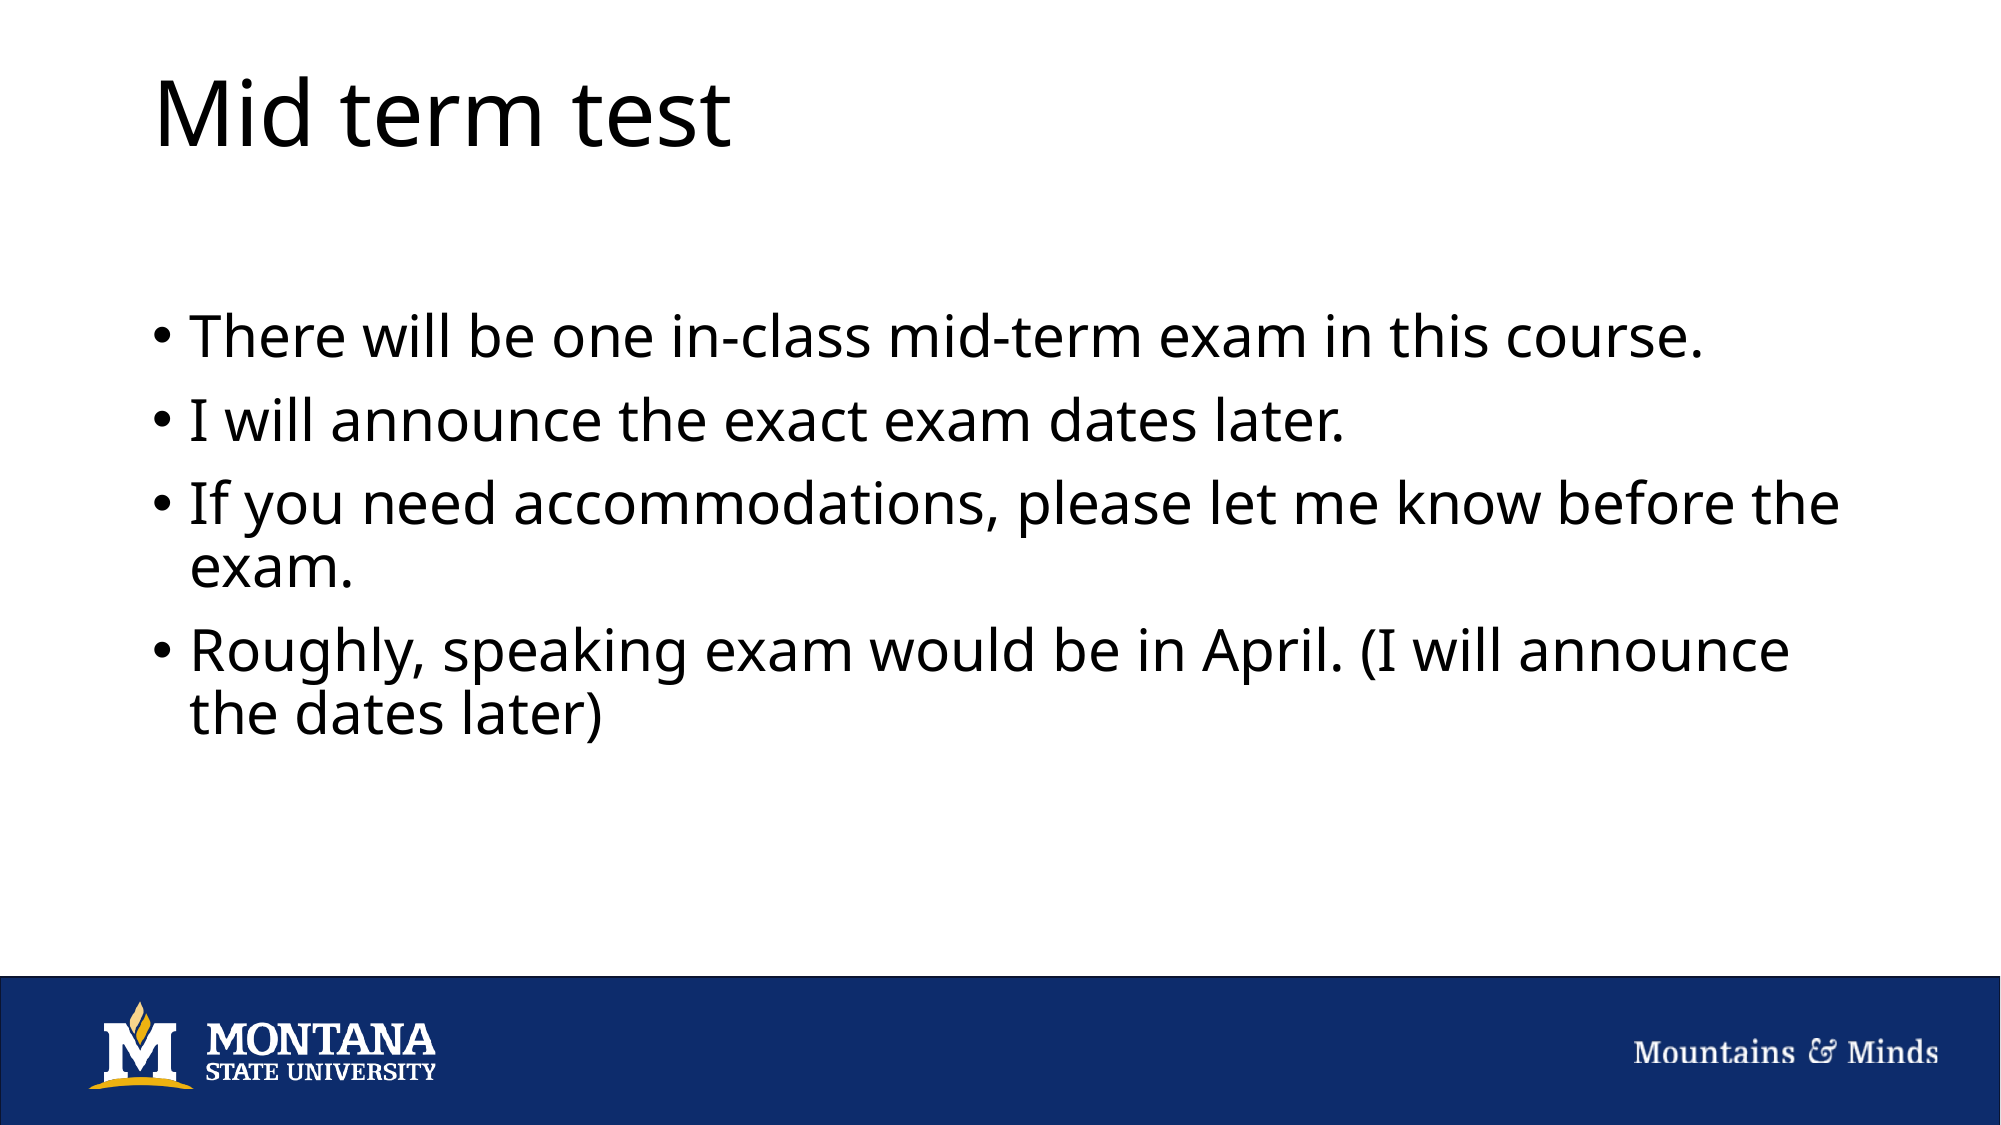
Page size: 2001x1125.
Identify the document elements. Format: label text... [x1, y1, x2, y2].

list There will be one in-class mid-term exam in this course. I will announce the exact exam dates later. If you need accommodations, please let me know before the exam. Roughly, speaking exam would be in April. (I will announce the dates later) [137, 299, 1863, 1014]
title Mid term test [137, 59, 1863, 278]
